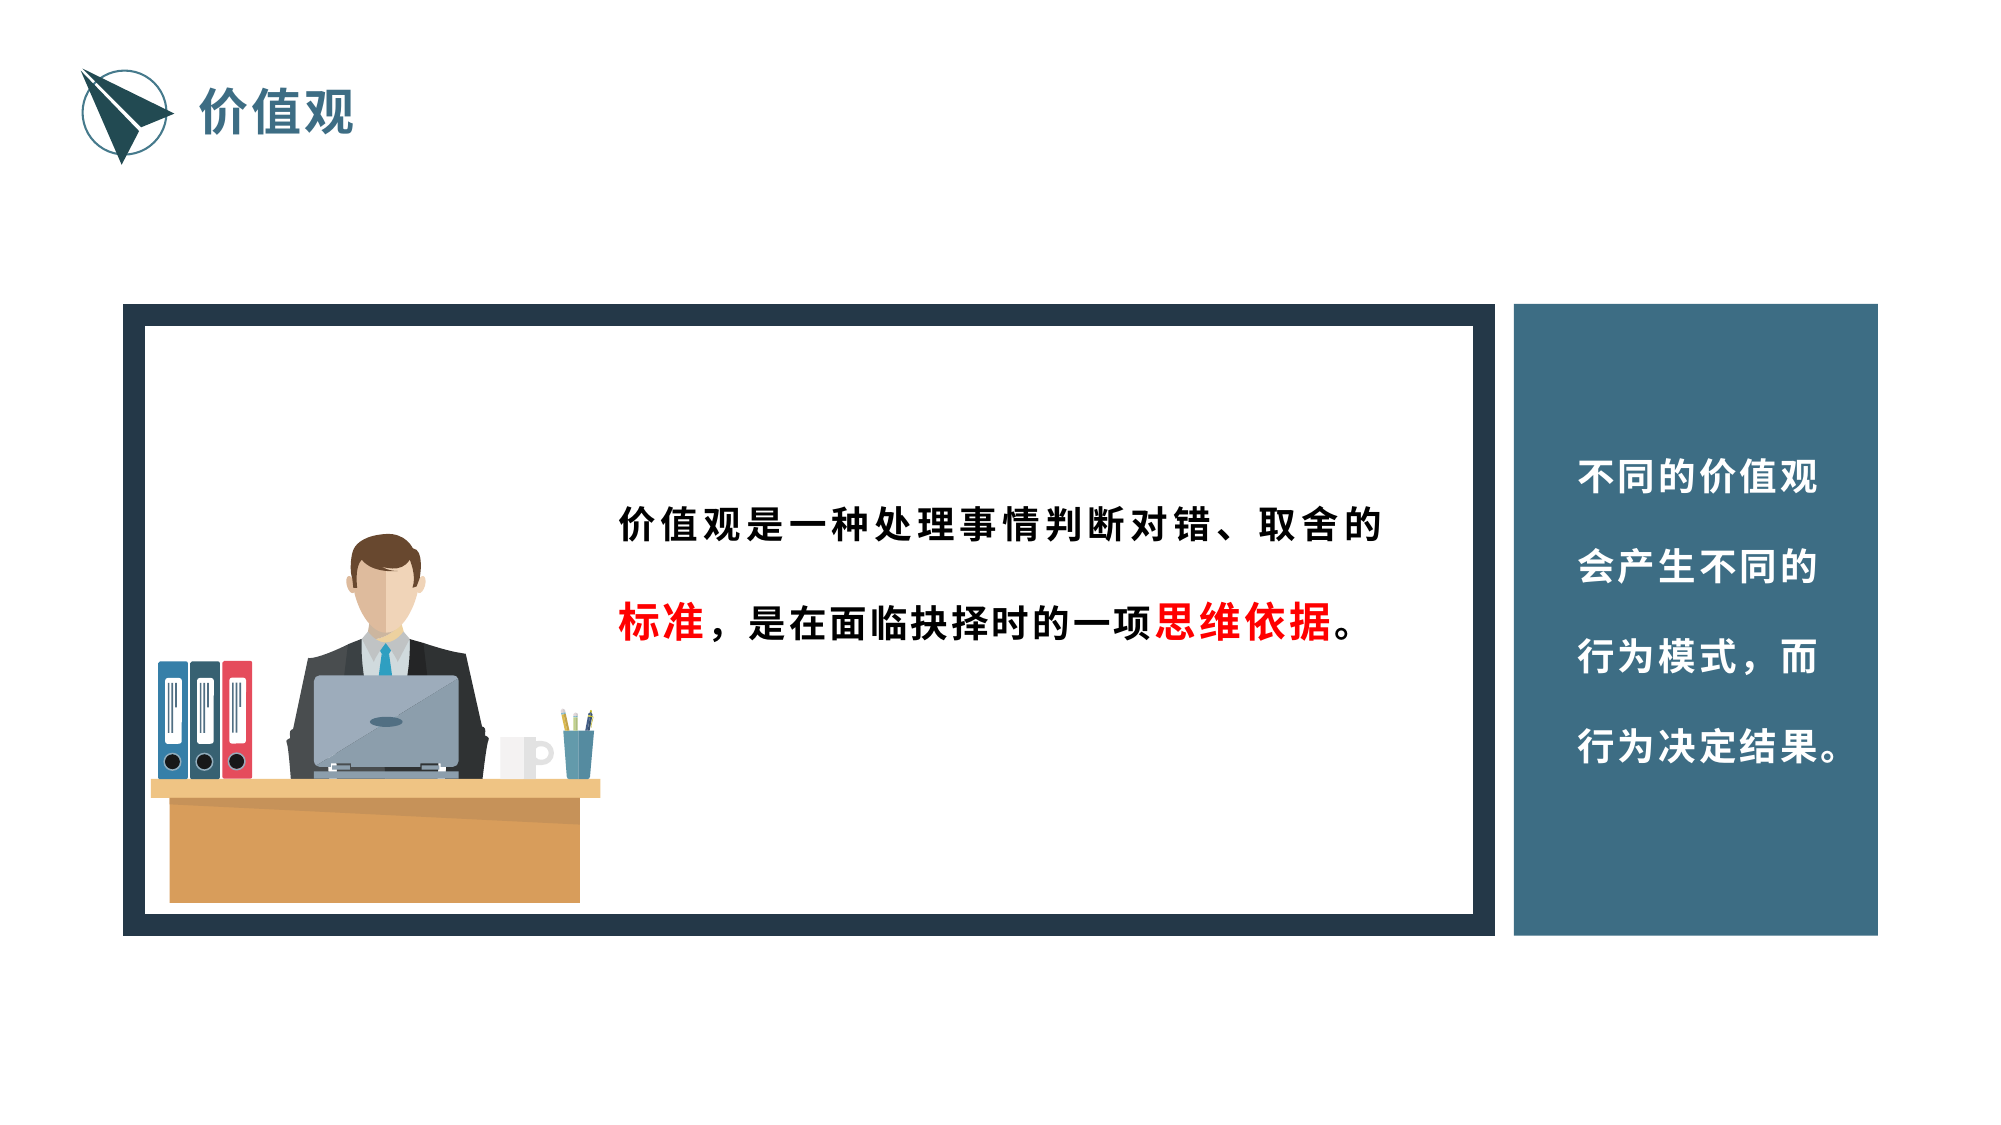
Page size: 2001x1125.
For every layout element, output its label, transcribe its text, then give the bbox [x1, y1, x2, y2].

text_box [1513, 303, 1879, 937]
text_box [150, 532, 601, 903]
text_box [133, 314, 1485, 926]
text_box 价值观 [183, 72, 1184, 148]
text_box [80, 68, 175, 165]
text_box 不同的价值观会产生不同的行为模式，而行为决定结果。 [1553, 396, 1858, 781]
text_box 价值观是一种处理事情判断对错、取舍的标准，是在面临抉择时的一项思维依据。 [603, 448, 1401, 654]
